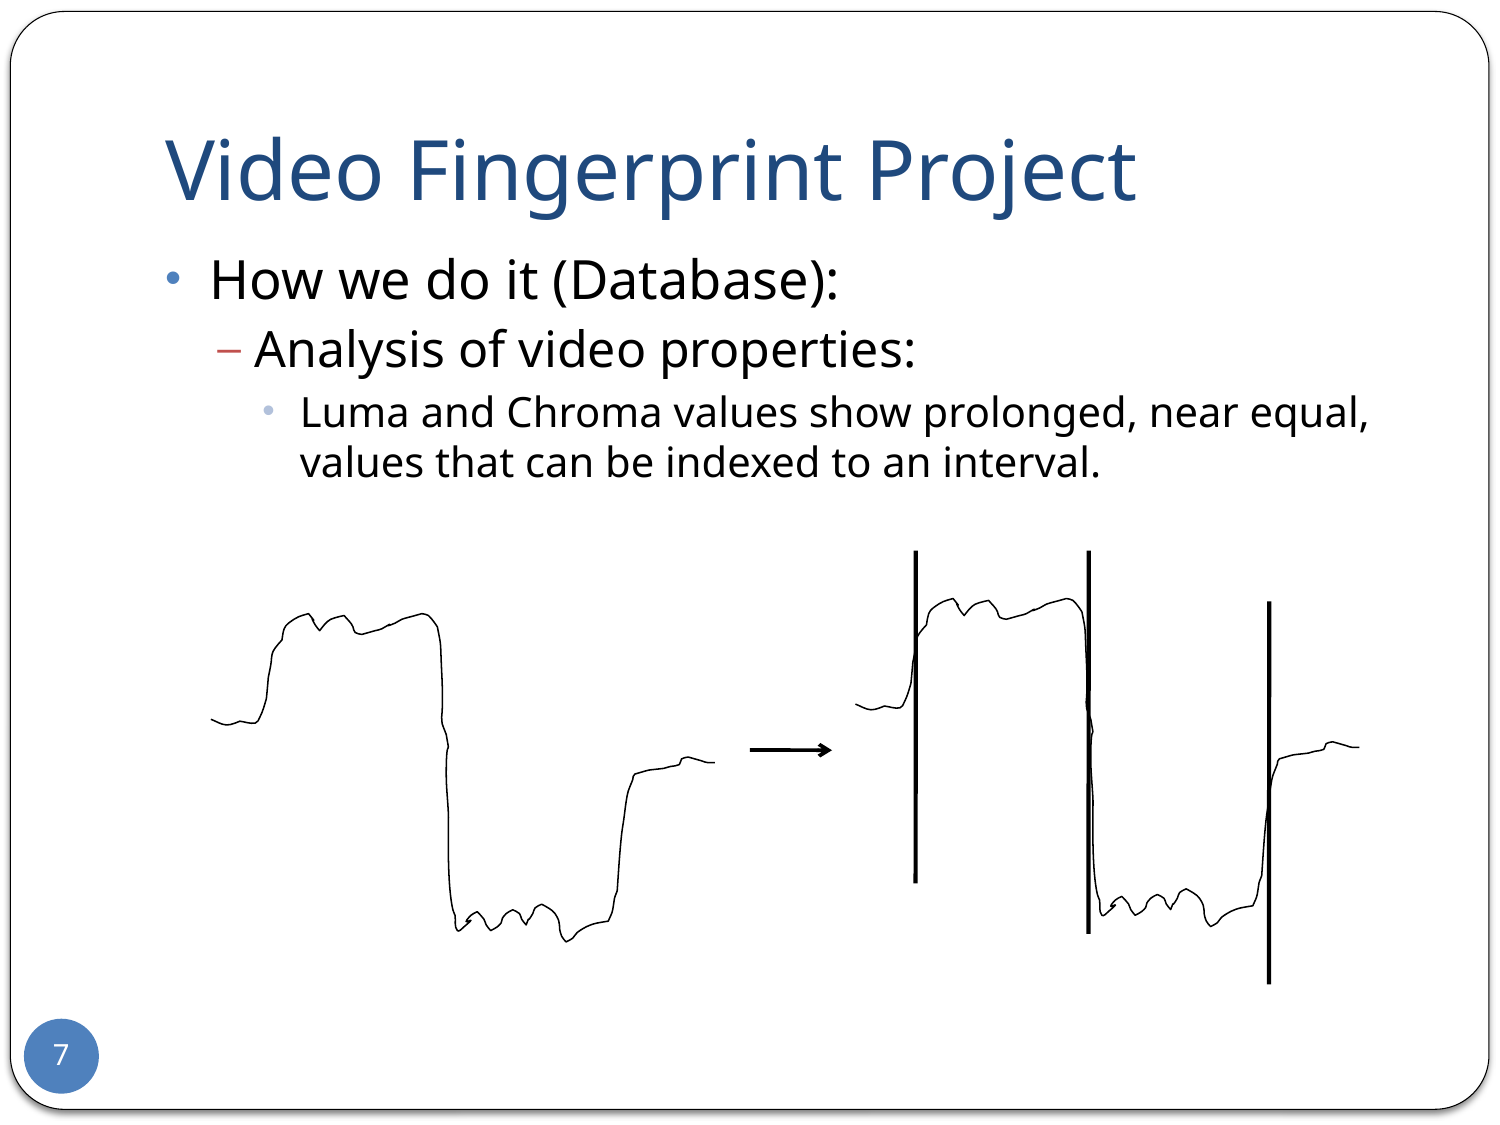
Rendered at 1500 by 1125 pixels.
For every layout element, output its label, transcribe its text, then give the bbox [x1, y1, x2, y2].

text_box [210, 550, 1360, 985]
slide_number 7 [23, 1018, 99, 1094]
list How we do it (Database): Analysis of video properties: Luma and Chroma values show prolonged, near equal, values that can be indexed to an interval. [149, 237, 1426, 988]
title Video Fingerprint Project [149, 44, 1426, 233]
